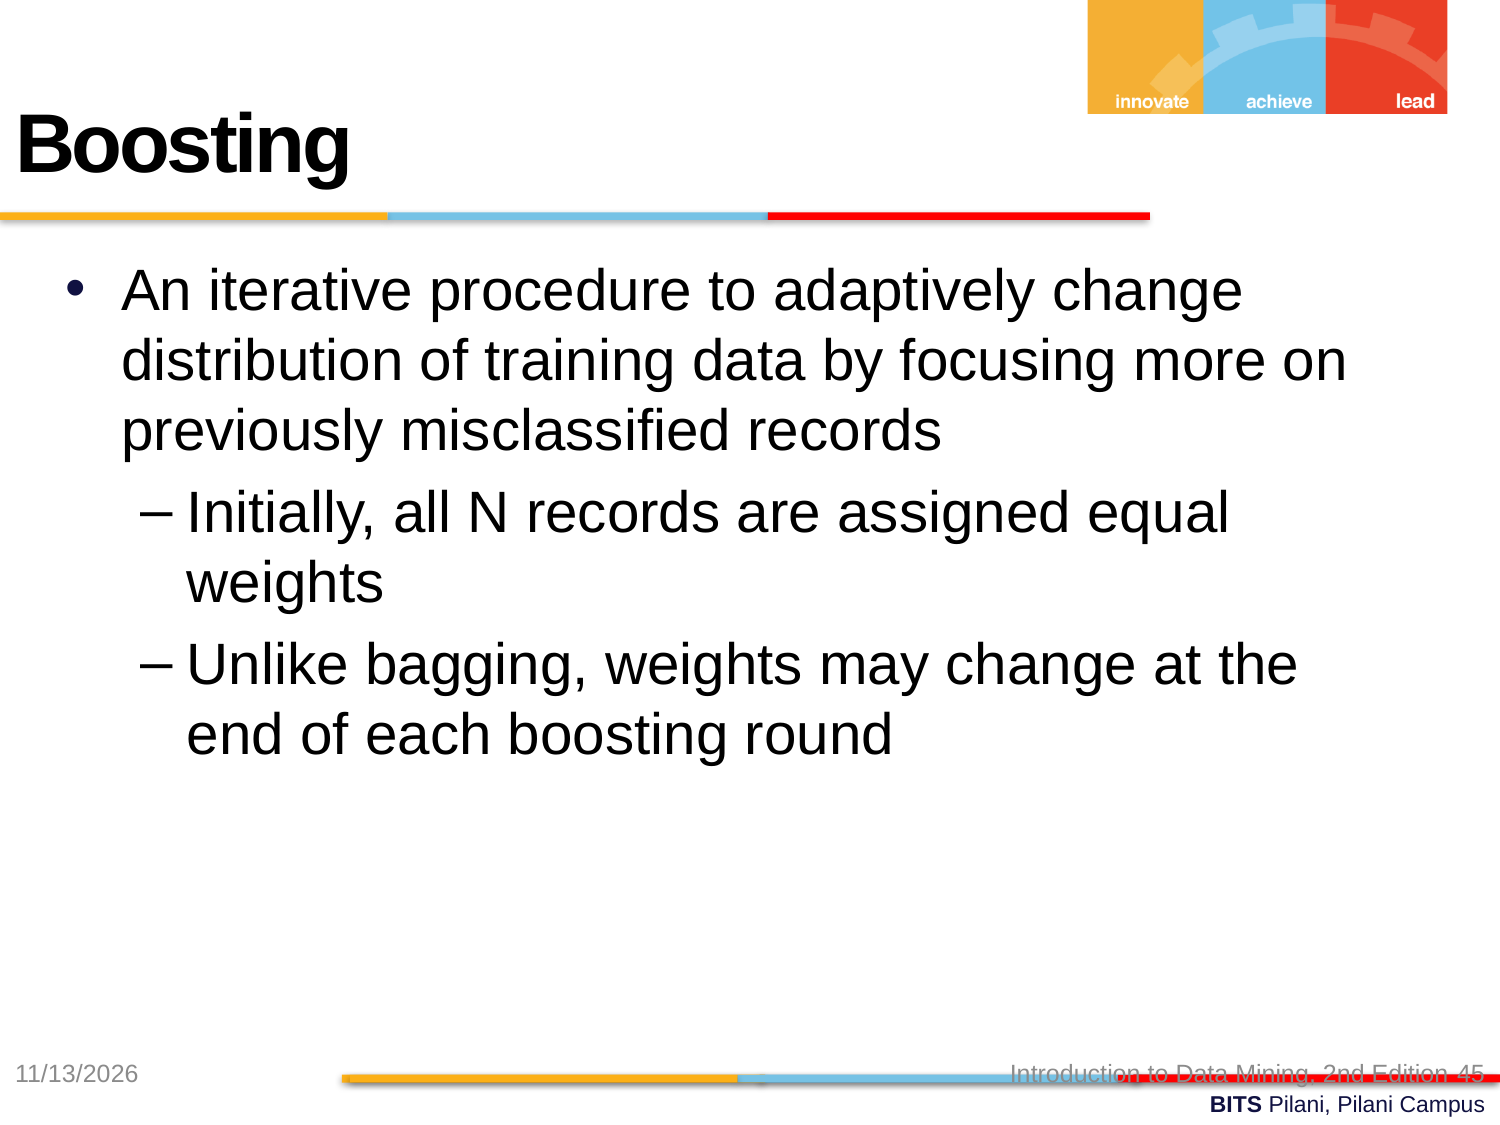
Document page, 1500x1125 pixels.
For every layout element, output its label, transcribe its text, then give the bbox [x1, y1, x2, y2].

title Boosting [0, 45, 1350, 233]
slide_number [0, 1042, 350, 1103]
picture [1087, 0, 1448, 114]
slide_number 45 [1149, 1042, 1500, 1103]
list An iterative procedure to adaptively change distribution of training data by focusing more on previously misclassified records Initially, all N records are assigned equal weights Unlike bagging, weights may change at the end of each boosting round [49, 244, 1401, 988]
footer Introduction to Data Mining, 2nd Edition [959, 1042, 1149, 1103]
